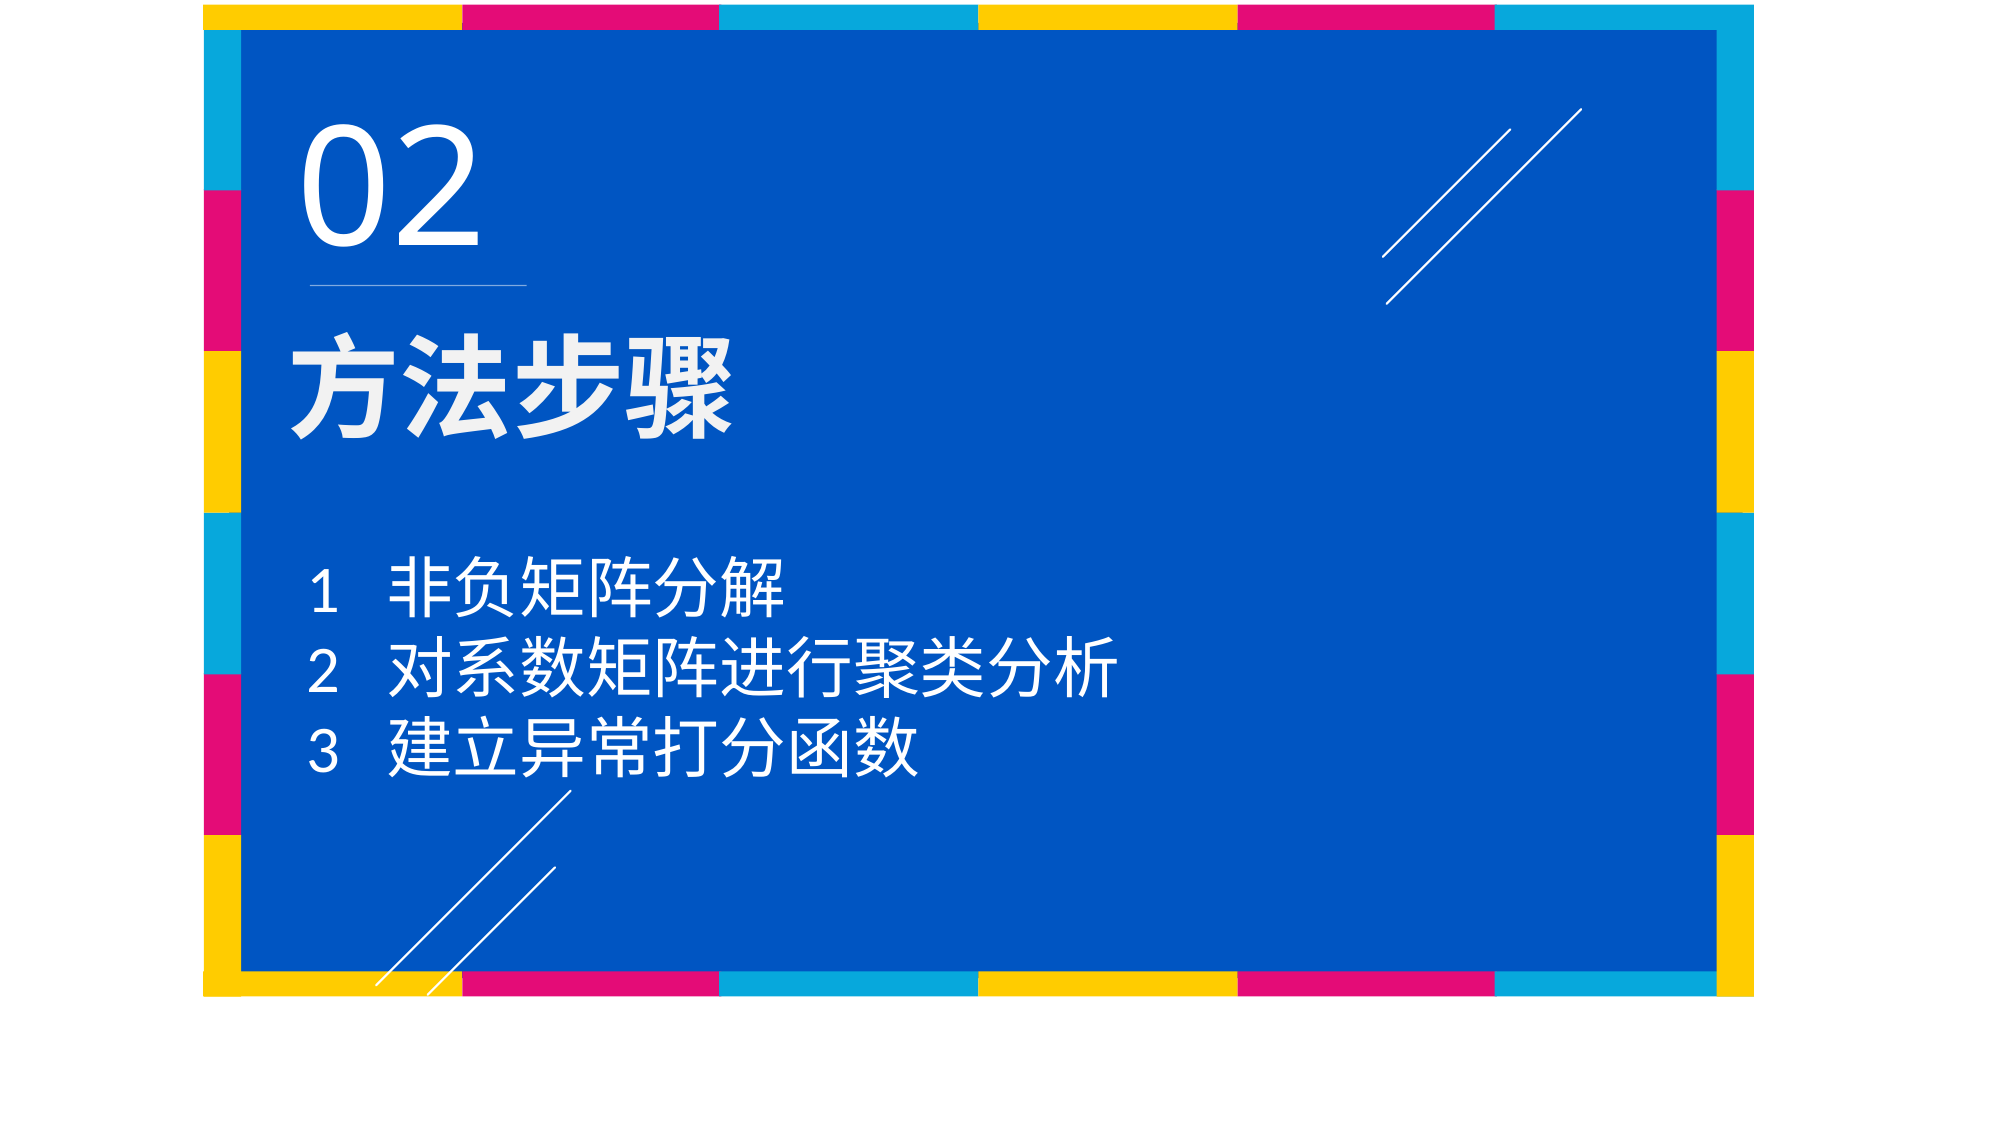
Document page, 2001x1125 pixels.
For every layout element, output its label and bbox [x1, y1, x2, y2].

text_box [1382, 129, 1386, 257]
text_box [427, 986, 556, 995]
text_box [1386, 109, 1582, 304]
text_box [202, 4, 1754, 997]
text_box [376, 790, 571, 986]
